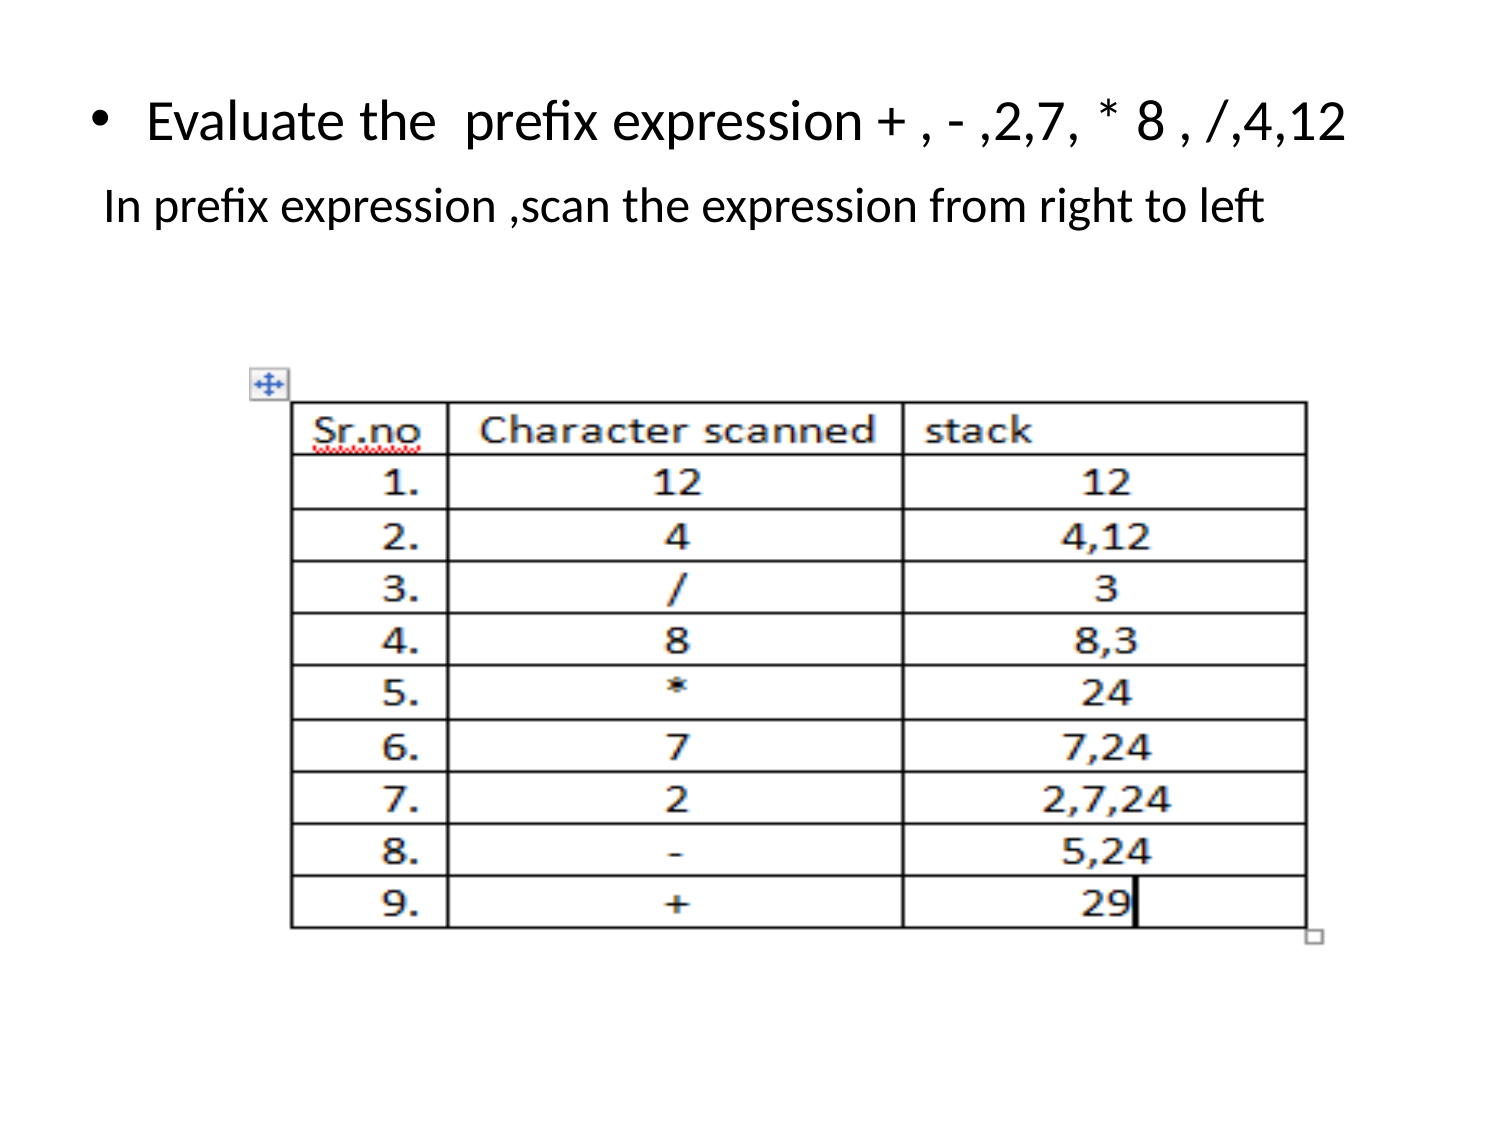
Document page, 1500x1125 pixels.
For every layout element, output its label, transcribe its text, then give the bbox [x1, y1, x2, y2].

picture [249, 337, 1401, 1001]
list Evaluate the prefix expression + , - ,2,7, * 8 , /,4,12 In prefix expression ,scan the expression from right to left [75, 75, 1475, 1005]
